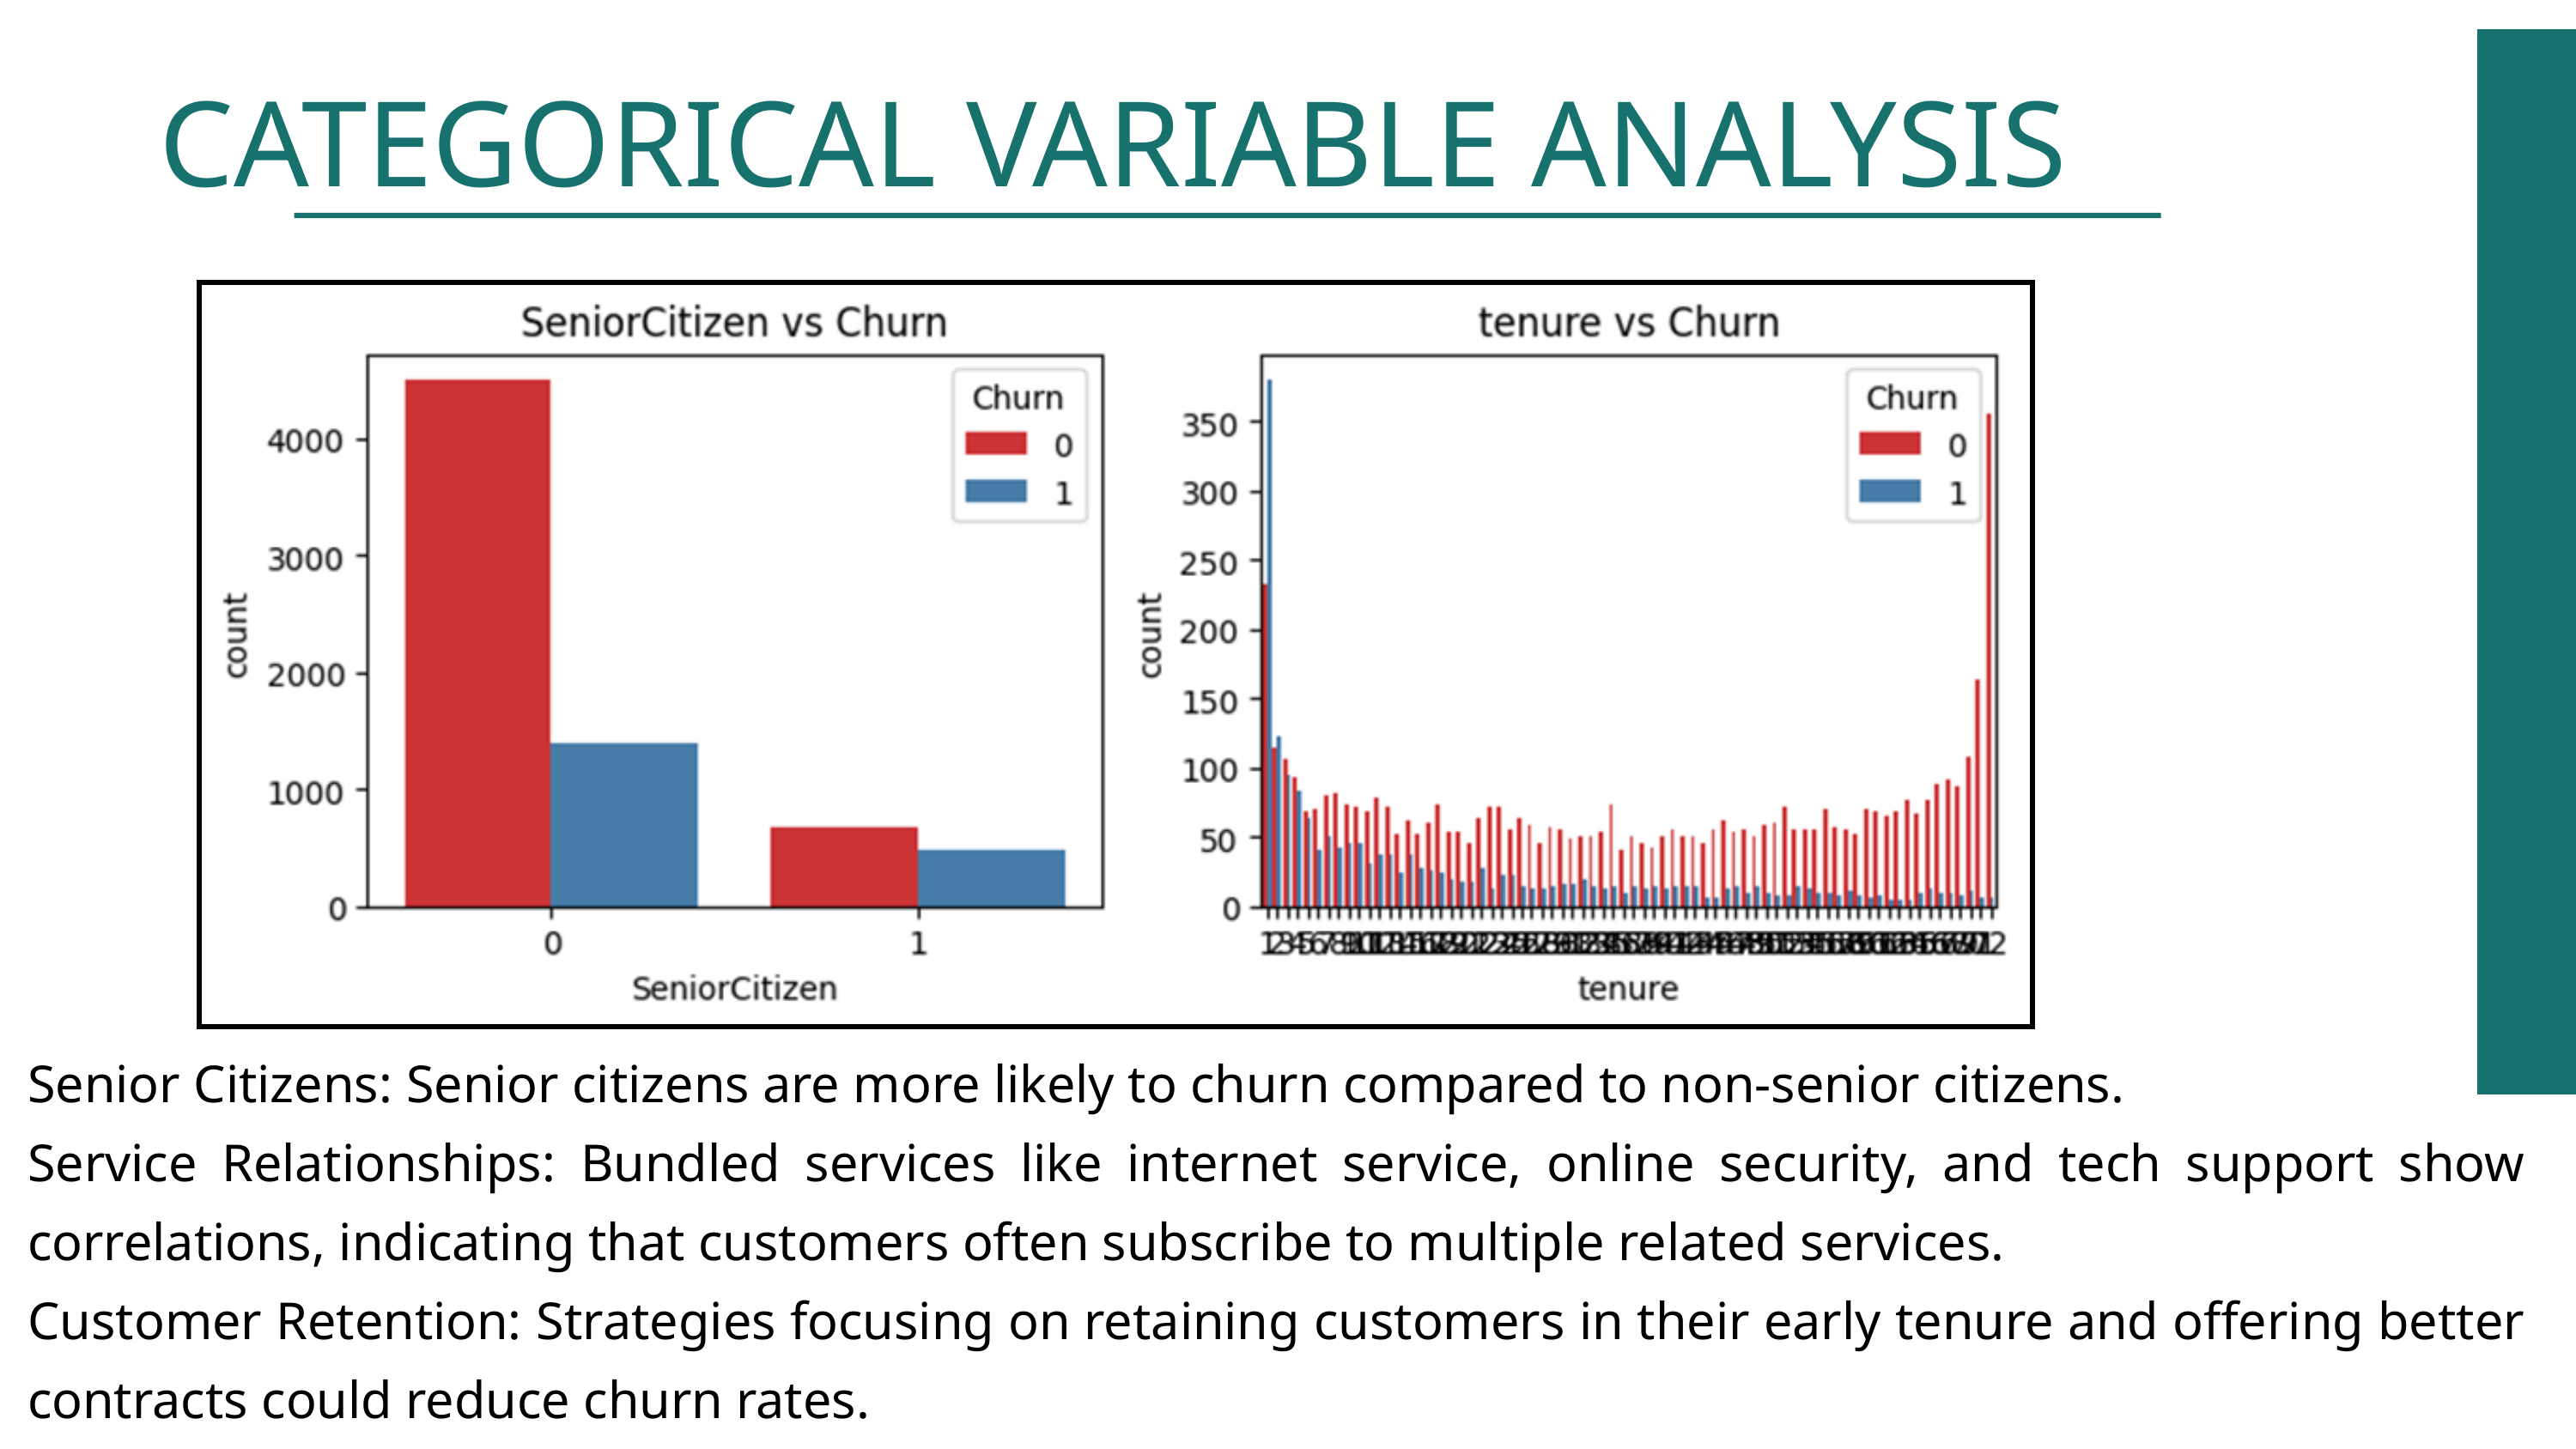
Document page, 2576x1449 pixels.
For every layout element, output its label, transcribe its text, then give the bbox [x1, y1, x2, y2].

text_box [1993, 512, 2576, 612]
text_box [199, 282, 2032, 1028]
text_box Senior Citizens: Senior citizens are more likely to churn compared to non-senior citizens. Service Relationships: Bundled services like internet service, online security, and tech support show correlations, indicating that customers often subscribe to multiple related services. Customer Retention: Strategies focusing on retaining customers in their early tenure and offering better contracts could reduce churn rates. [27, 1034, 2527, 1429]
text_box CATEGORICAL VARIABLE ANALYSIS [159, 86, 2337, 211]
